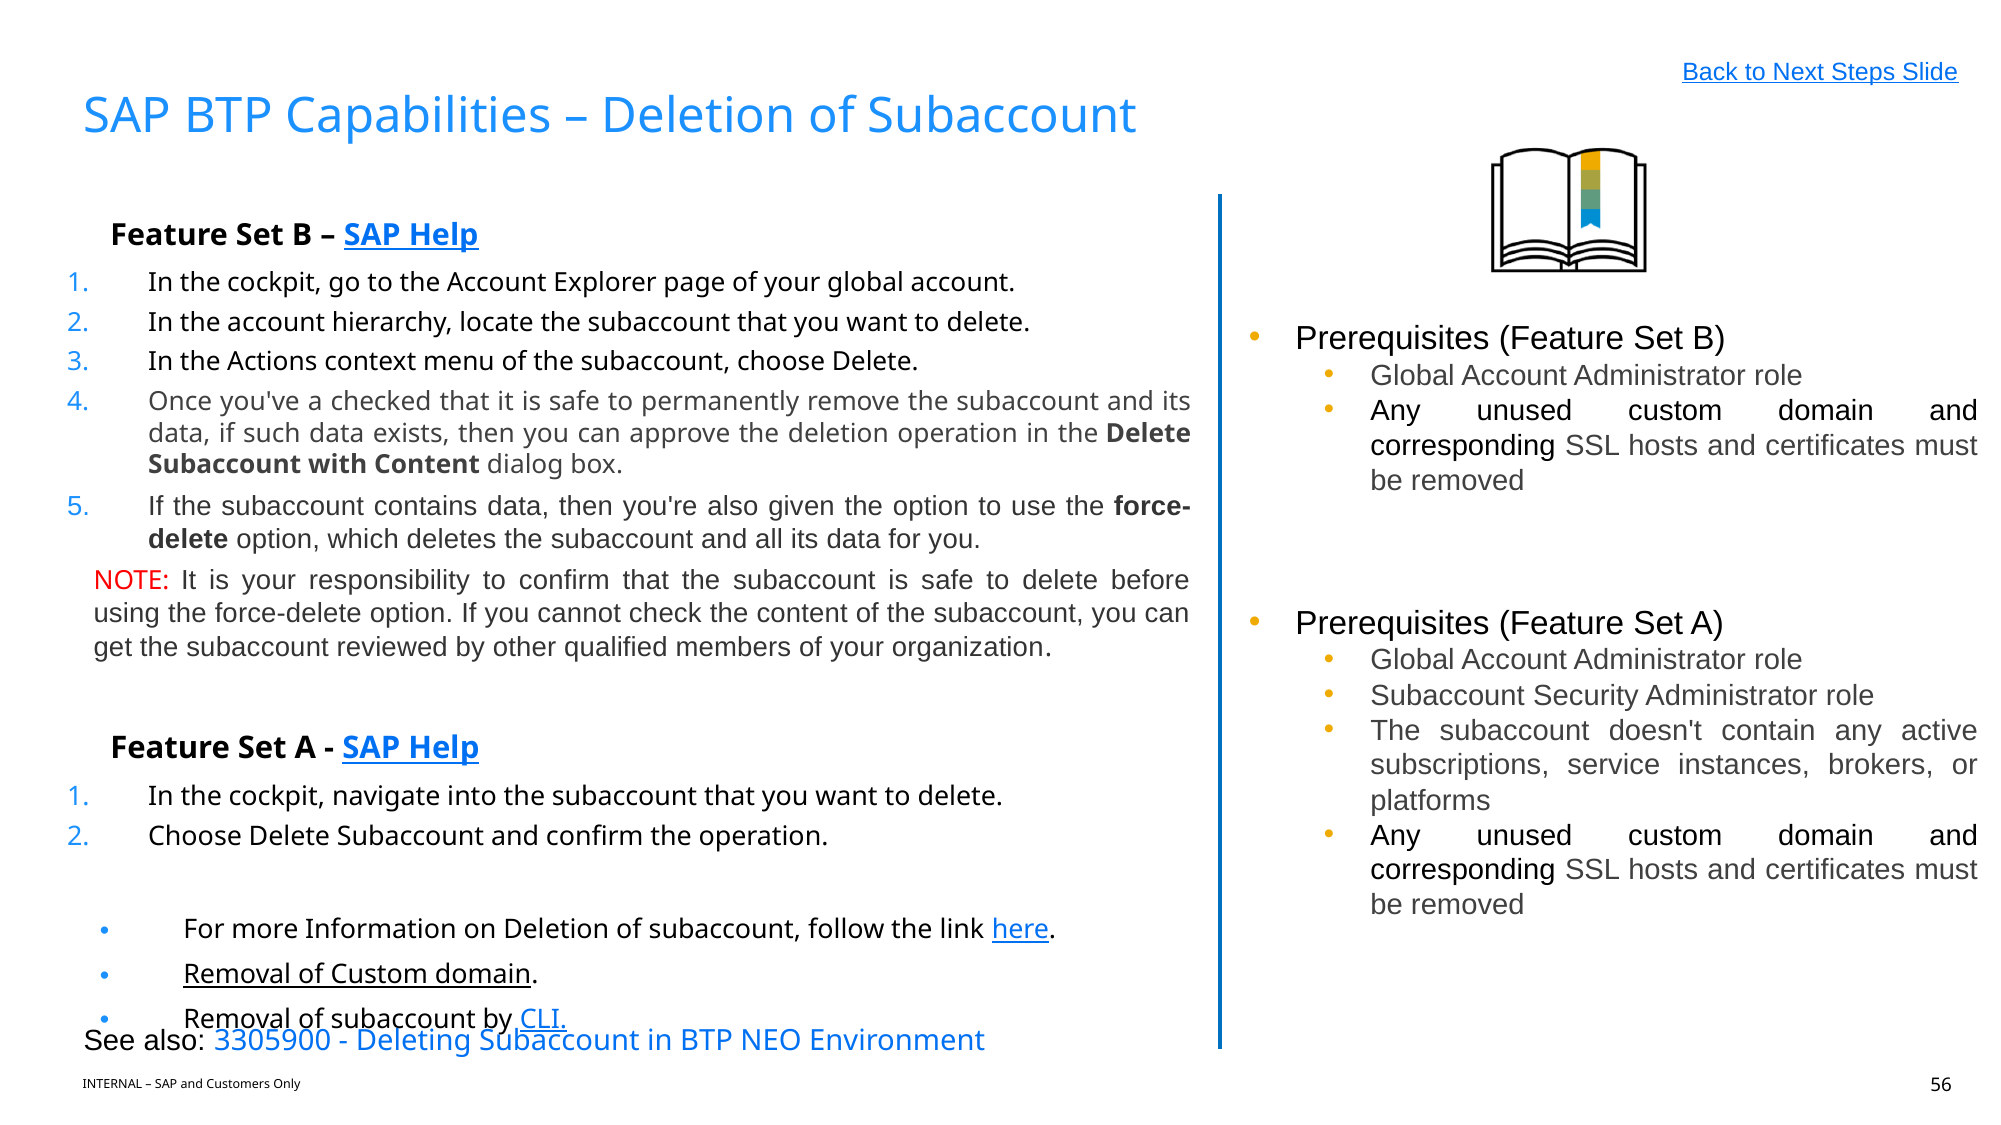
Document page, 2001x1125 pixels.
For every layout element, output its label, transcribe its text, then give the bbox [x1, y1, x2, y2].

text_box Back to Next Steps Slide [1667, 47, 1974, 93]
title SAP BTP Capabilities – Deletion of Subaccount [83, 83, 1917, 143]
list Feature Set B – SAP Help In the cockpit, go to the Account Explorer page of your global account. In the account hierarchy, locate the subaccount that you want to delete. In the Actions context menu of the subaccount, choose Delete. Once you've a checked that it is safe to permanently remove the subaccount and its data, if such data exists, then you can approve the deletion operation in the Delete Subaccount with Content dialog box. If the subaccount contains data, then you're also given the option to use the force-delete option, which deletes the subaccount and all its data for you. NOTE: It is your responsibility to confirm that the subaccount is safe to delete before using the force-delete option. If you cannot check the content of the subaccount, you can get the subaccount reviewed by other qualified members of your organization. Feature Set A - SAP Help In the cockpit, navigate into the subaccount that you want to delete. Choose Delete Subaccount and confirm the operation. For more Information on Deletion of subaccount, follow the link here. Removal of Custom domain. Removal of subaccount by CLI. [65, 215, 1192, 1042]
text_box See also: 3305900 - Deleting Subaccount in BTP NEO Environment [83, 1021, 1068, 1125]
picture [1474, 116, 1662, 305]
text_box Prerequisites (Feature Set B) Global Account Administrator role Any unused custom domain and corresponding SSL hosts and certificates must be removed Prerequisites (Feature Set A) Global Account Administrator role Subaccount Security Administrator role The subaccount doesn't contain any active subscriptions, service instances, brokers, or platforms Any unused custom domain and corresponding SSL hosts and certificates must be removed [1248, 316, 1979, 956]
